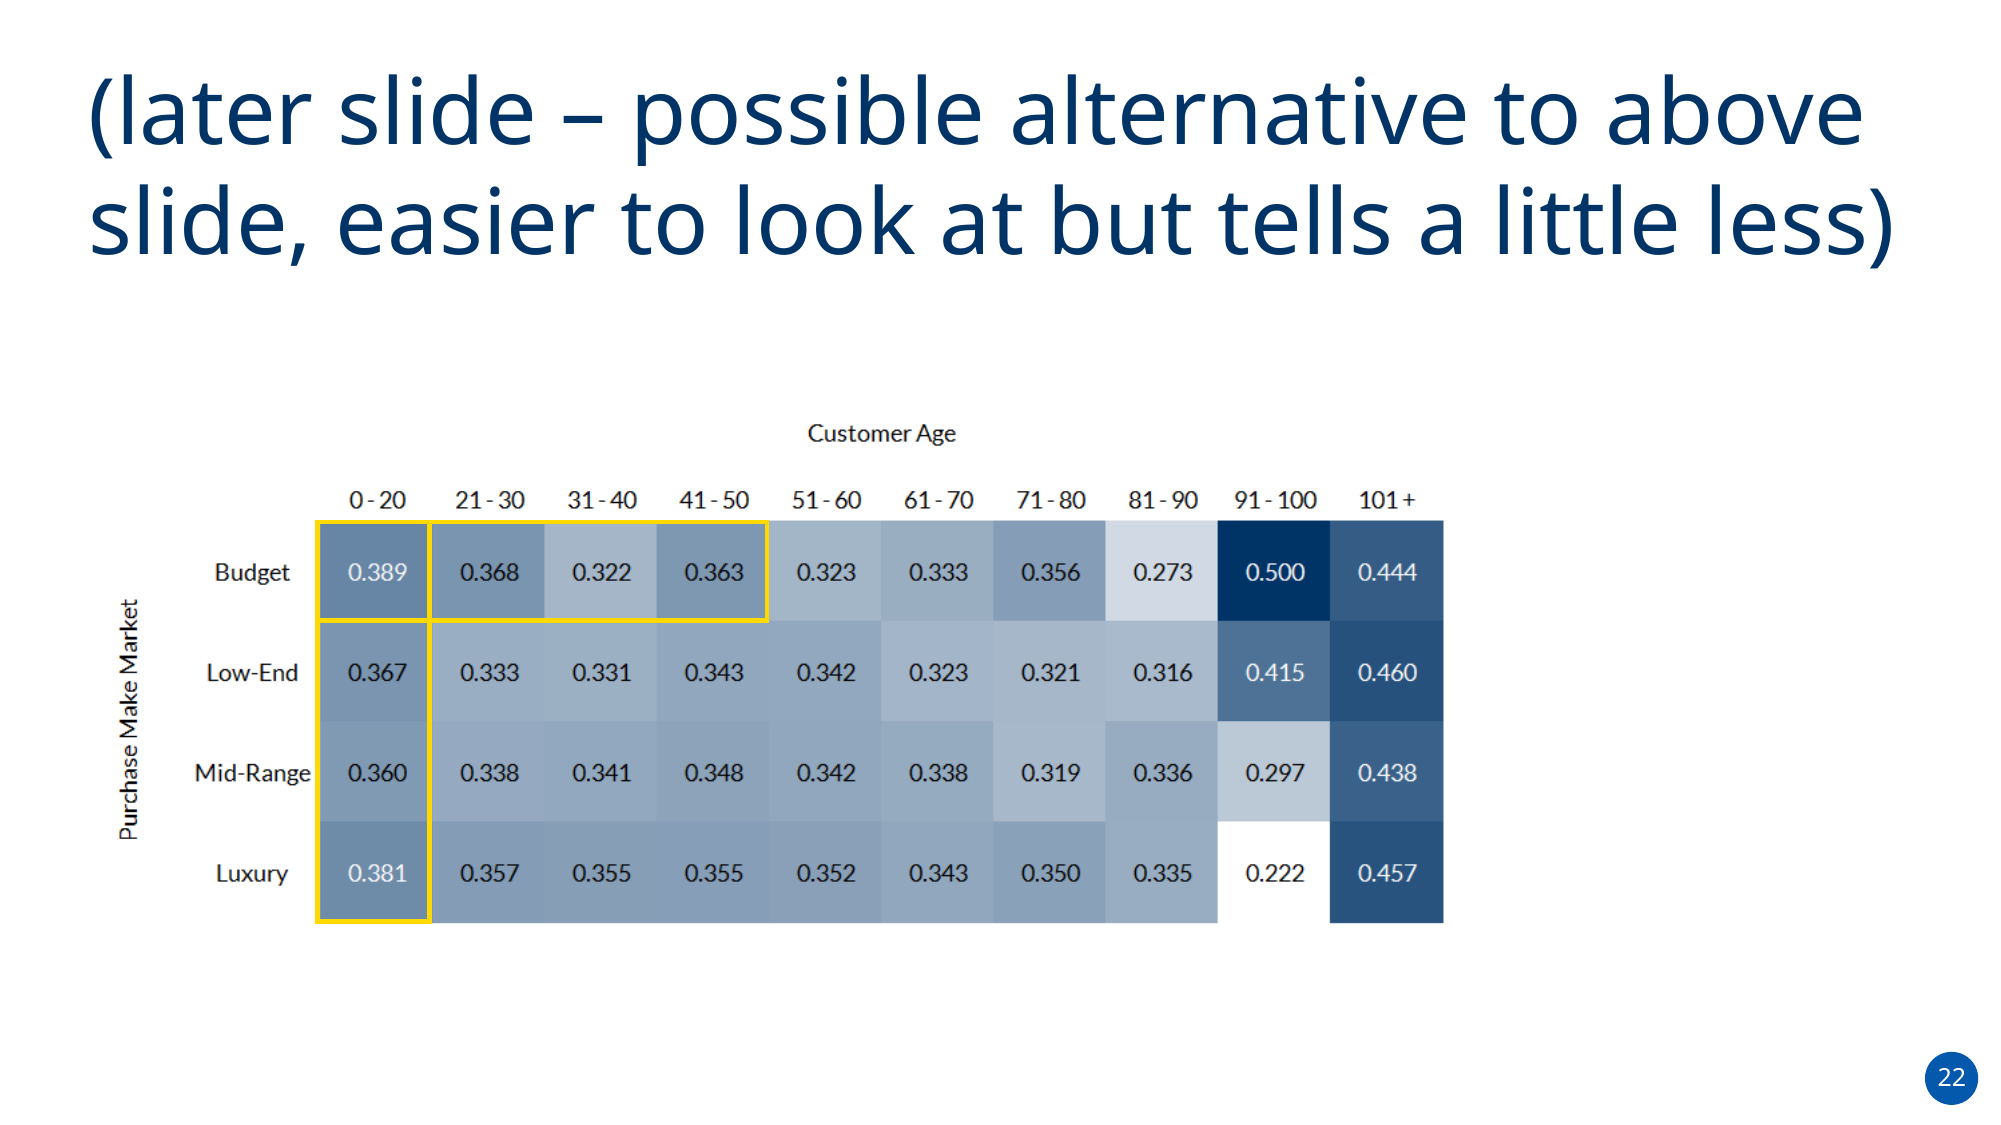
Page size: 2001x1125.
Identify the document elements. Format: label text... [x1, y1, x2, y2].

slide_number 22 [1906, 1039, 1998, 1119]
text_box (later slide – possible alternative to above slide, easier to look at but tells a little less) [73, 45, 1925, 281]
picture [73, 391, 1465, 946]
